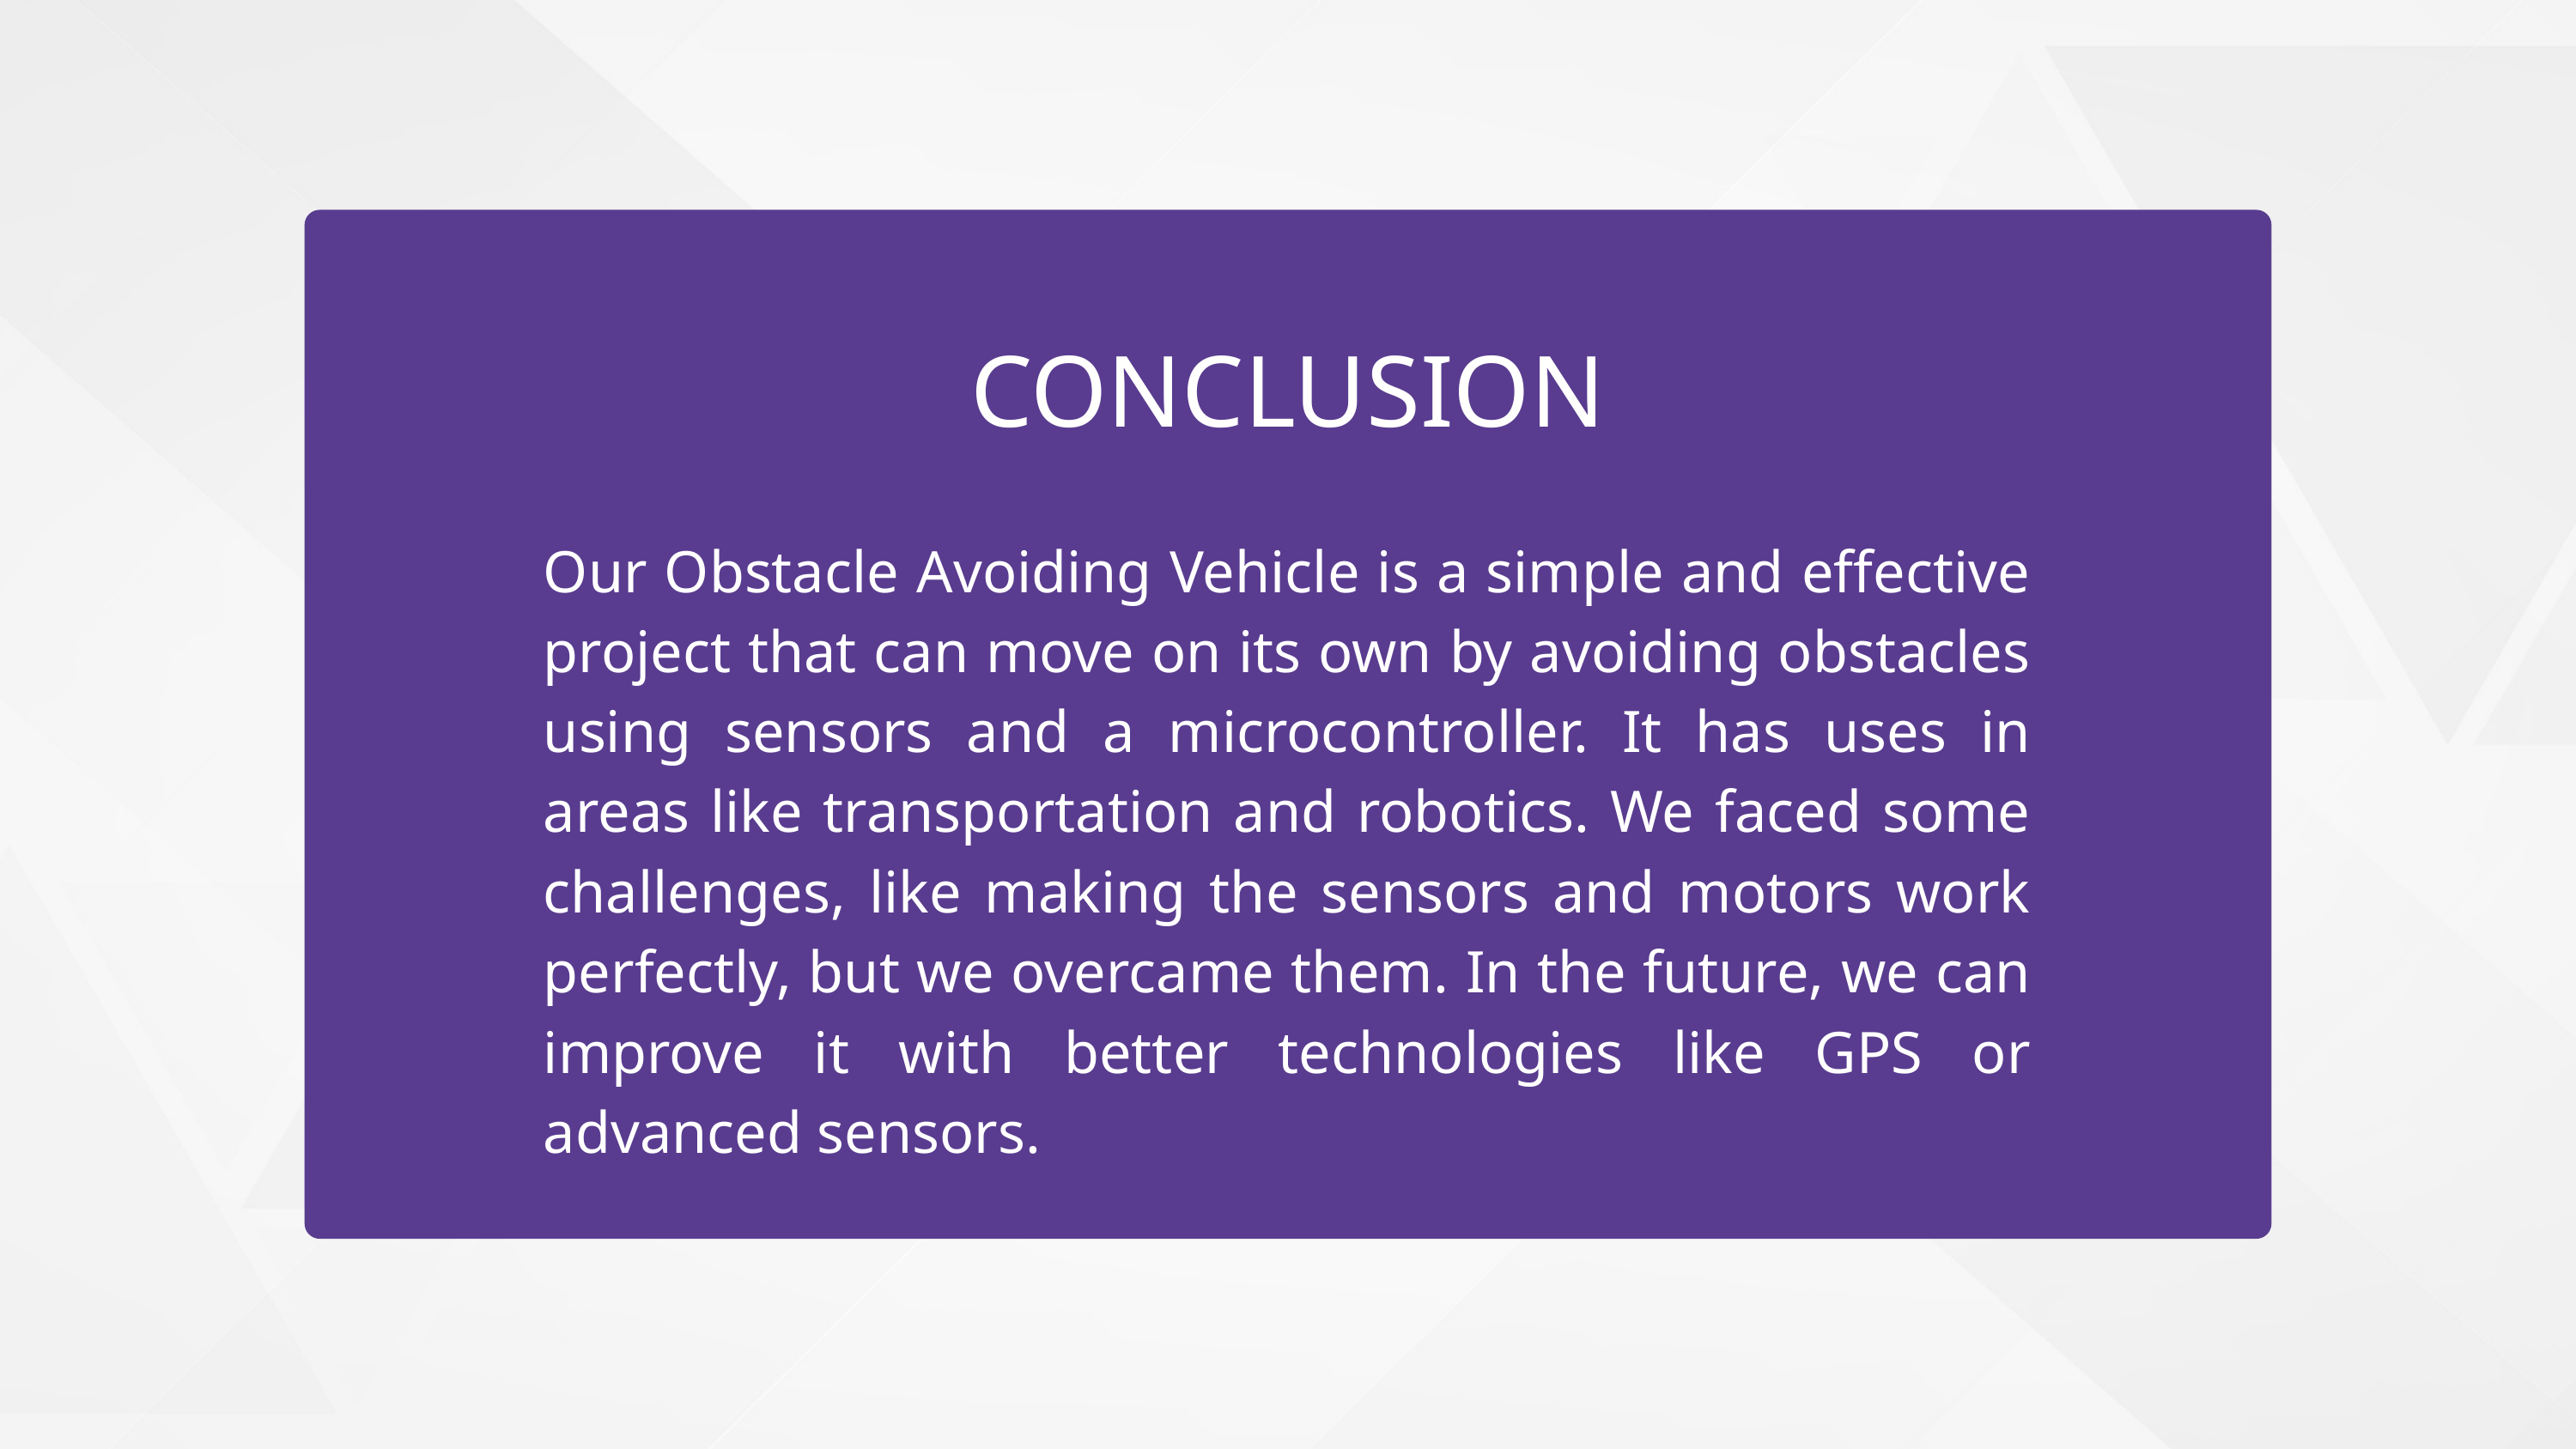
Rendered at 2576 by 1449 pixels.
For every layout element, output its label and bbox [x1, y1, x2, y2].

text_box [0, 0, 2576, 1449]
text_box [304, 209, 2272, 1240]
